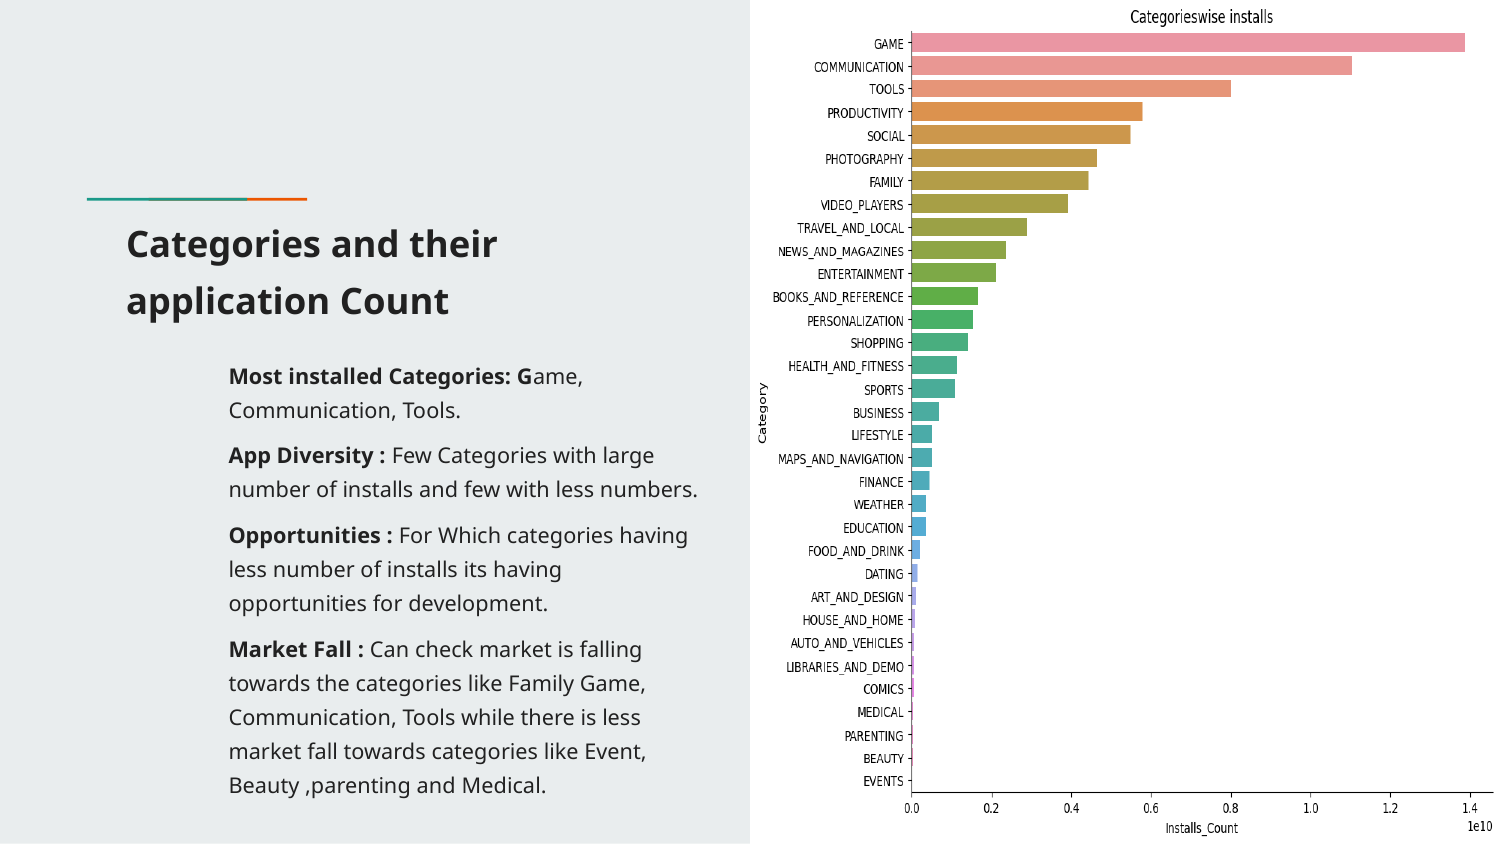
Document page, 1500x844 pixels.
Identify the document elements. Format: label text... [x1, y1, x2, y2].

title Categories and their application Count [111, 195, 653, 354]
picture [749, 0, 1500, 844]
subtitle Most installed Categories: Game, Communication, Tools. App Diversity : Few Categories with large number of installs and few with less numbers. Opportunities : For Which categories having less number of installs its having opportunities for development. Market Fall : Can check market is falling towards the categories like Family Game, Communication, Tools while there is less market fall towards categories like Event, Beauty ,parenting and Medical. [213, 341, 717, 844]
